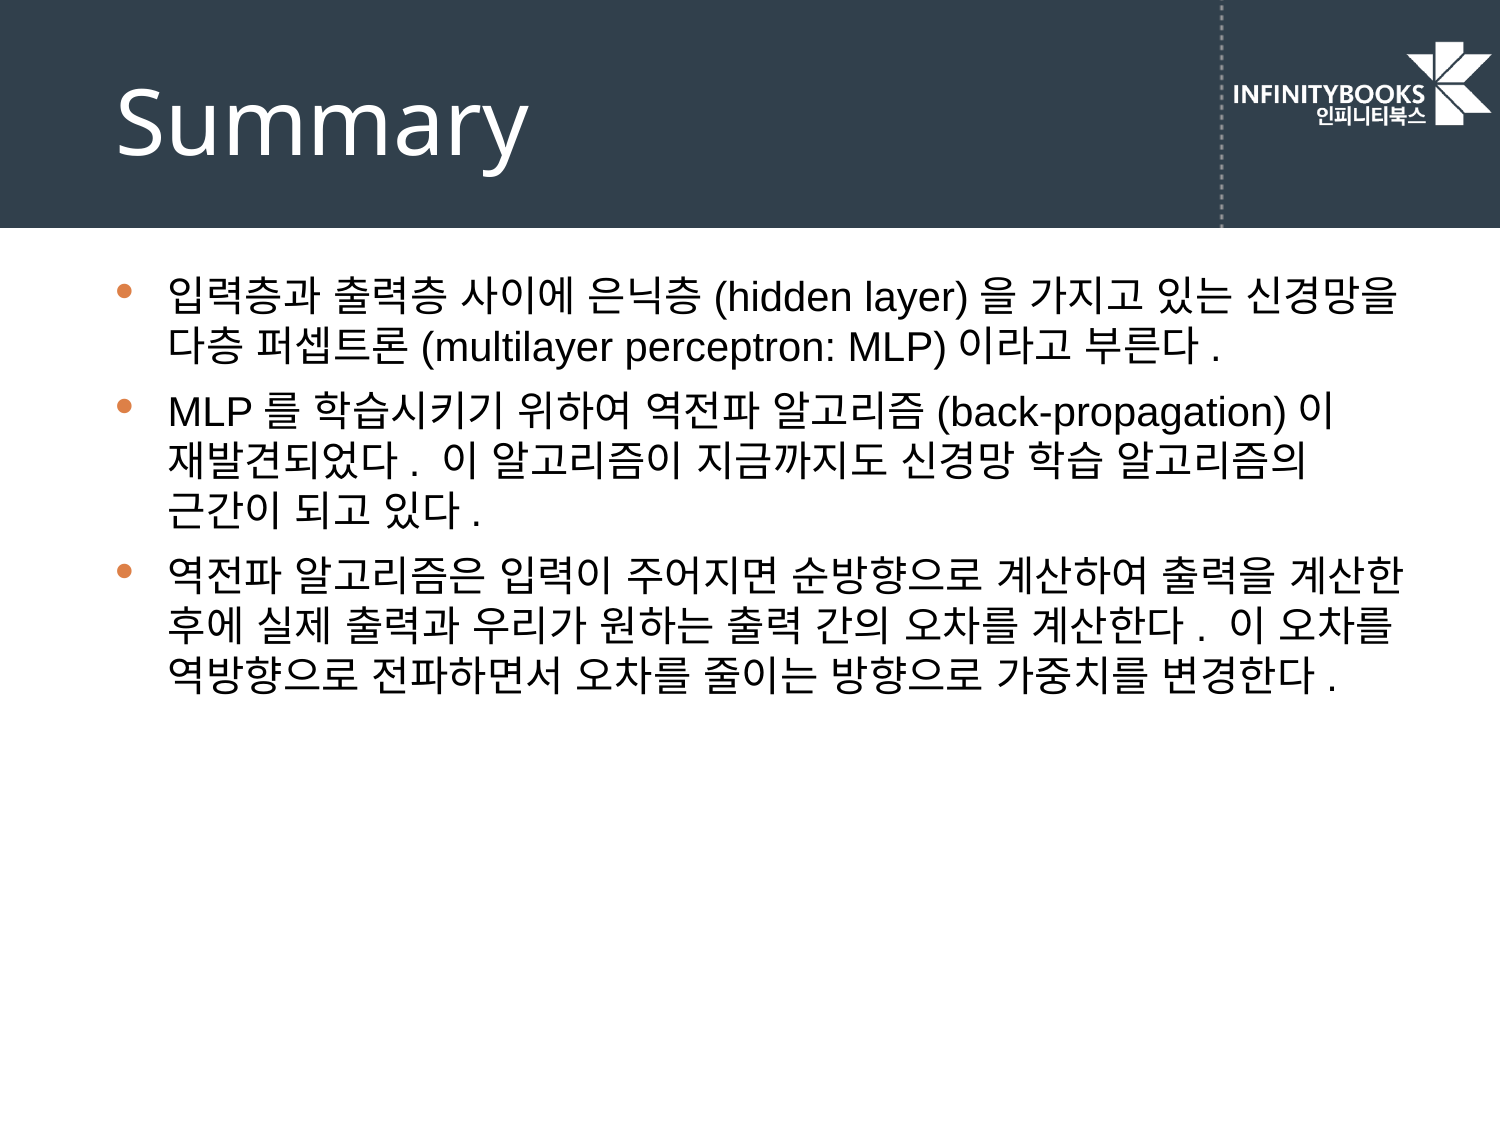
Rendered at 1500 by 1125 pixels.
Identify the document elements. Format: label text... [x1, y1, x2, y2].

list 입력층과 출력층 사이에 은닉층(hidden layer)을 가지고 있는 신경망을 다층 퍼셉트론(multilayer perceptron: MLP)이라고 부른다. MLP를 학습시키기 위하여 역전파 알고리즘(back-propagation)이 재발견되었다. 이 알고리즘이 지금까지도 신경망 학습 알고리즘의 근간이 되고 있다. 역전파 알고리즘은 입력이 주어지면 순방향으로 계산하여 출력을 계산한 후에 실제 출력과 우리가 원하는 출력 간의 오차를 계산한다. 이 오차를 역방향으로 전파하면서 오차를 줄이는 방향으로 가중치를 변경한다. [100, 262, 1438, 1000]
picture [0, 0, 1500, 228]
title Summary [100, 37, 1438, 200]
